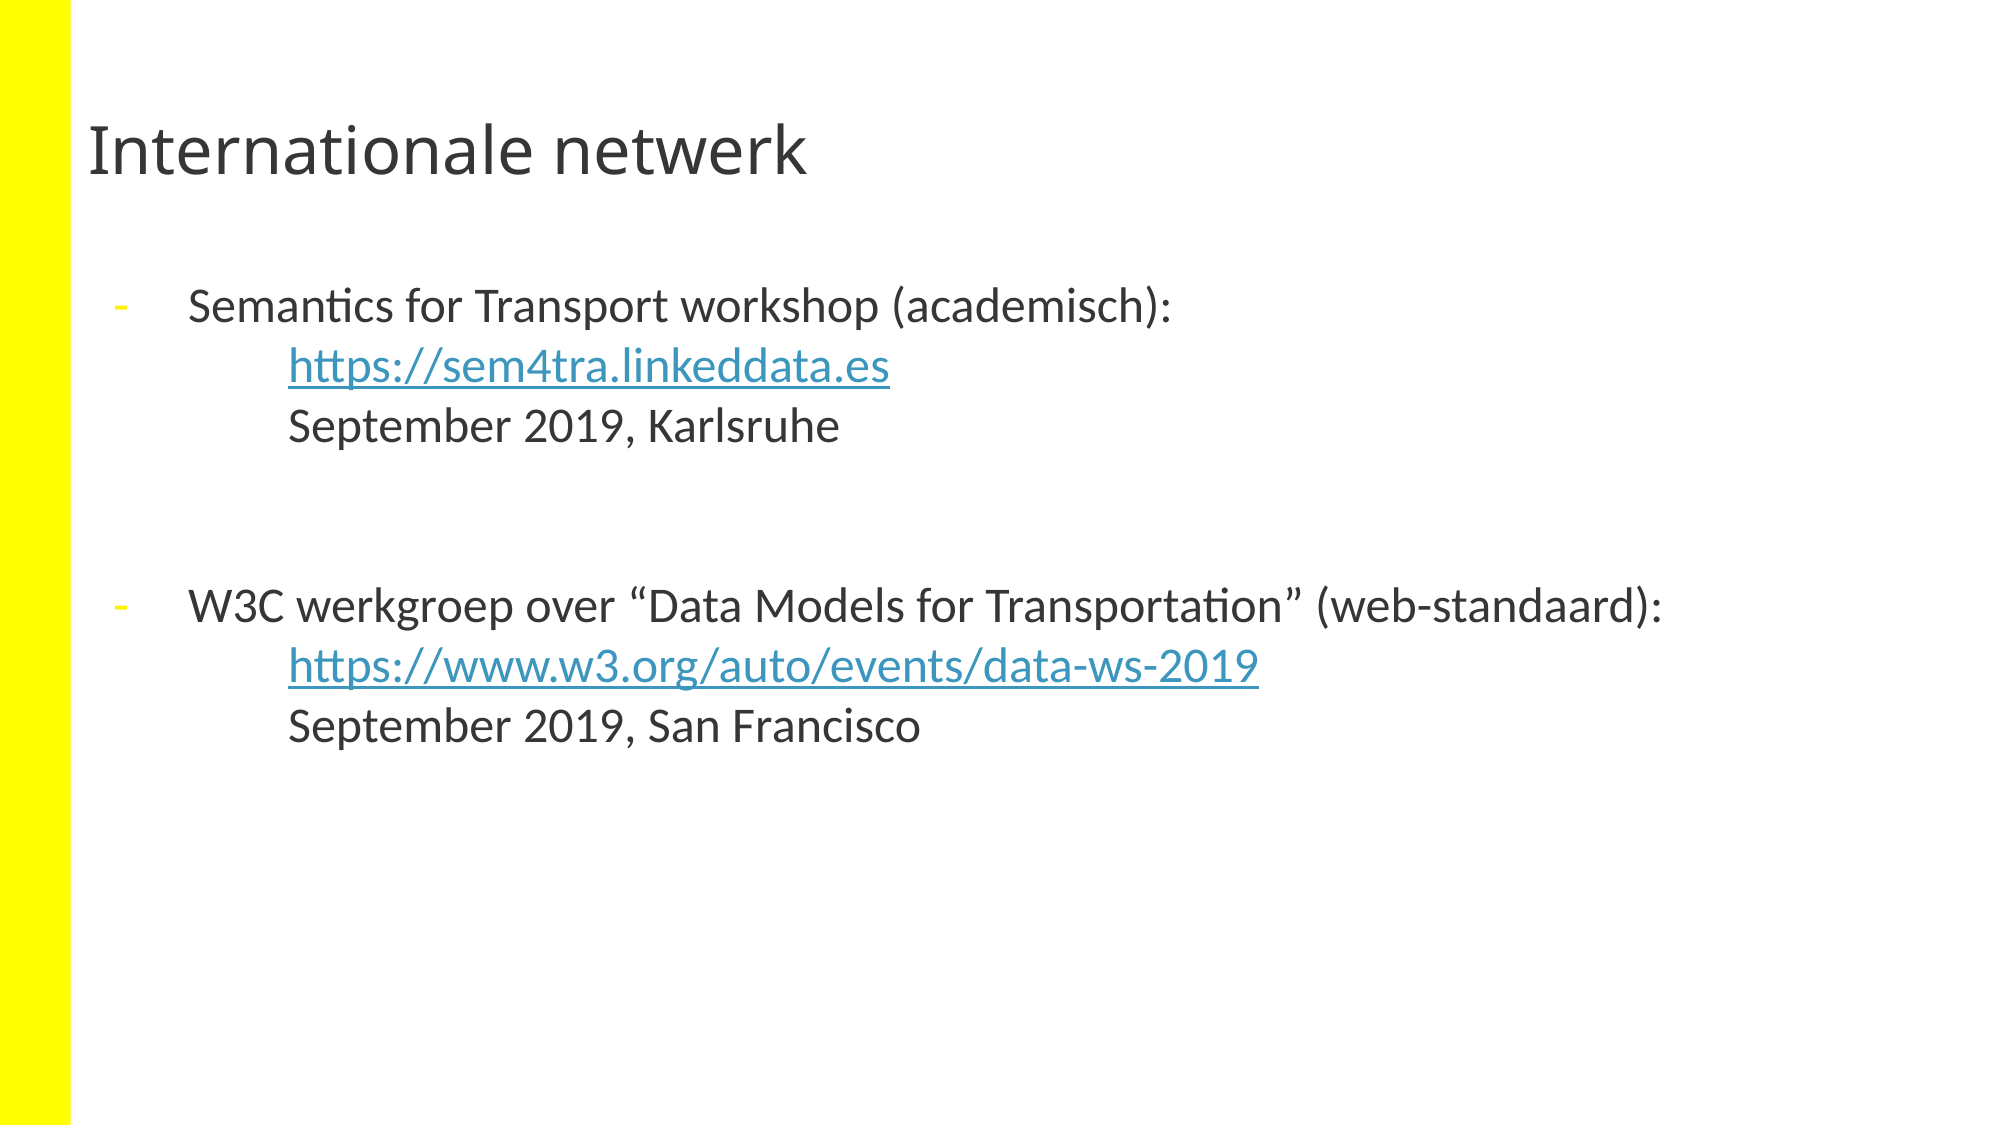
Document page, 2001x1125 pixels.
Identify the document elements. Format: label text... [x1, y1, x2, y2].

title Internationale netwerk [68, 97, 1932, 223]
list Semantics for Transport workshop (academisch): https://sem4tra.linkeddata.es September 2019, Karlsruhe W3C werkgroep over “Data Models for Transportation” (web-standaard): https://www.w3.org/auto/events/data-ws-2019 September 2019, San Francisco [68, 252, 1932, 1000]
